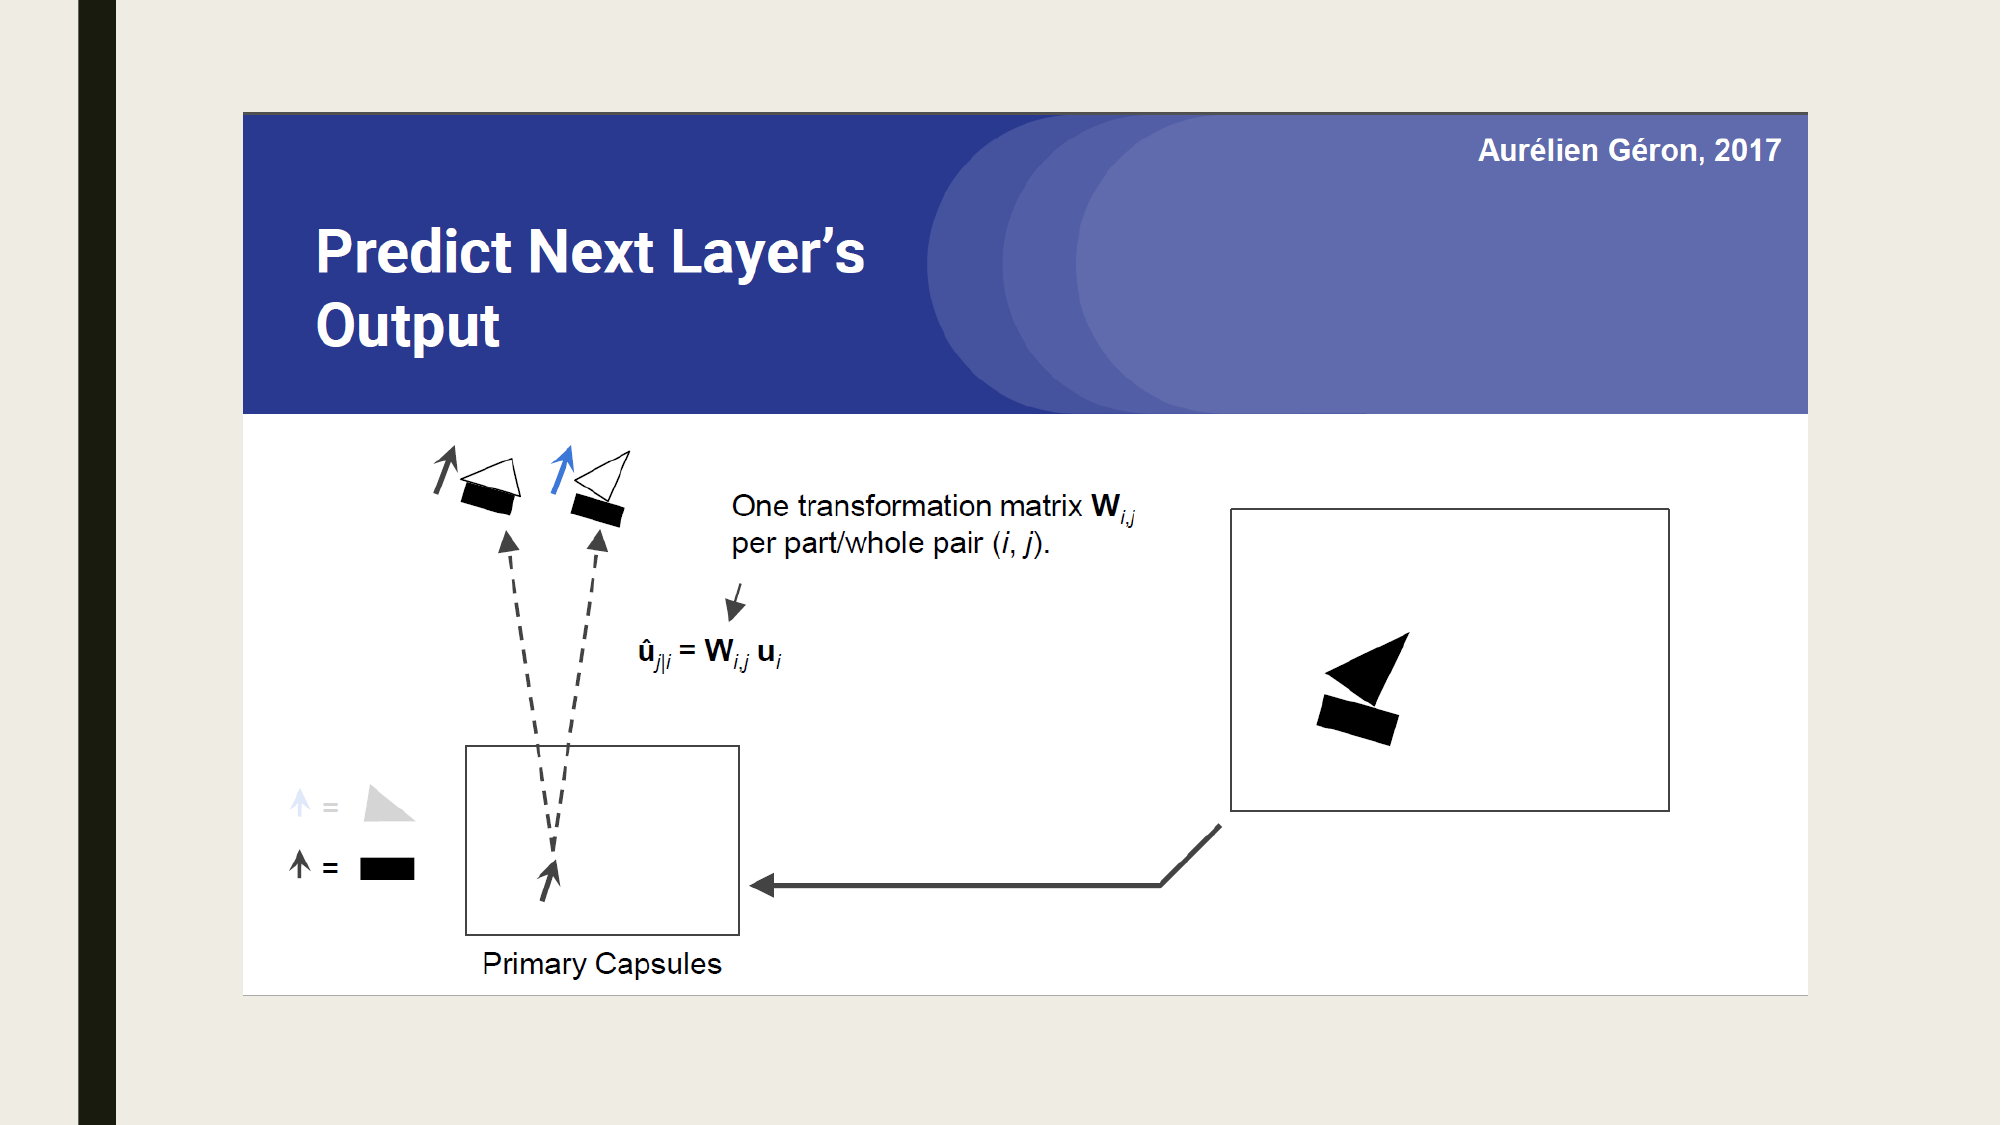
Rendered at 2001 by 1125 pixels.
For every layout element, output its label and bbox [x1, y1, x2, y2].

picture [243, 112, 1808, 996]
